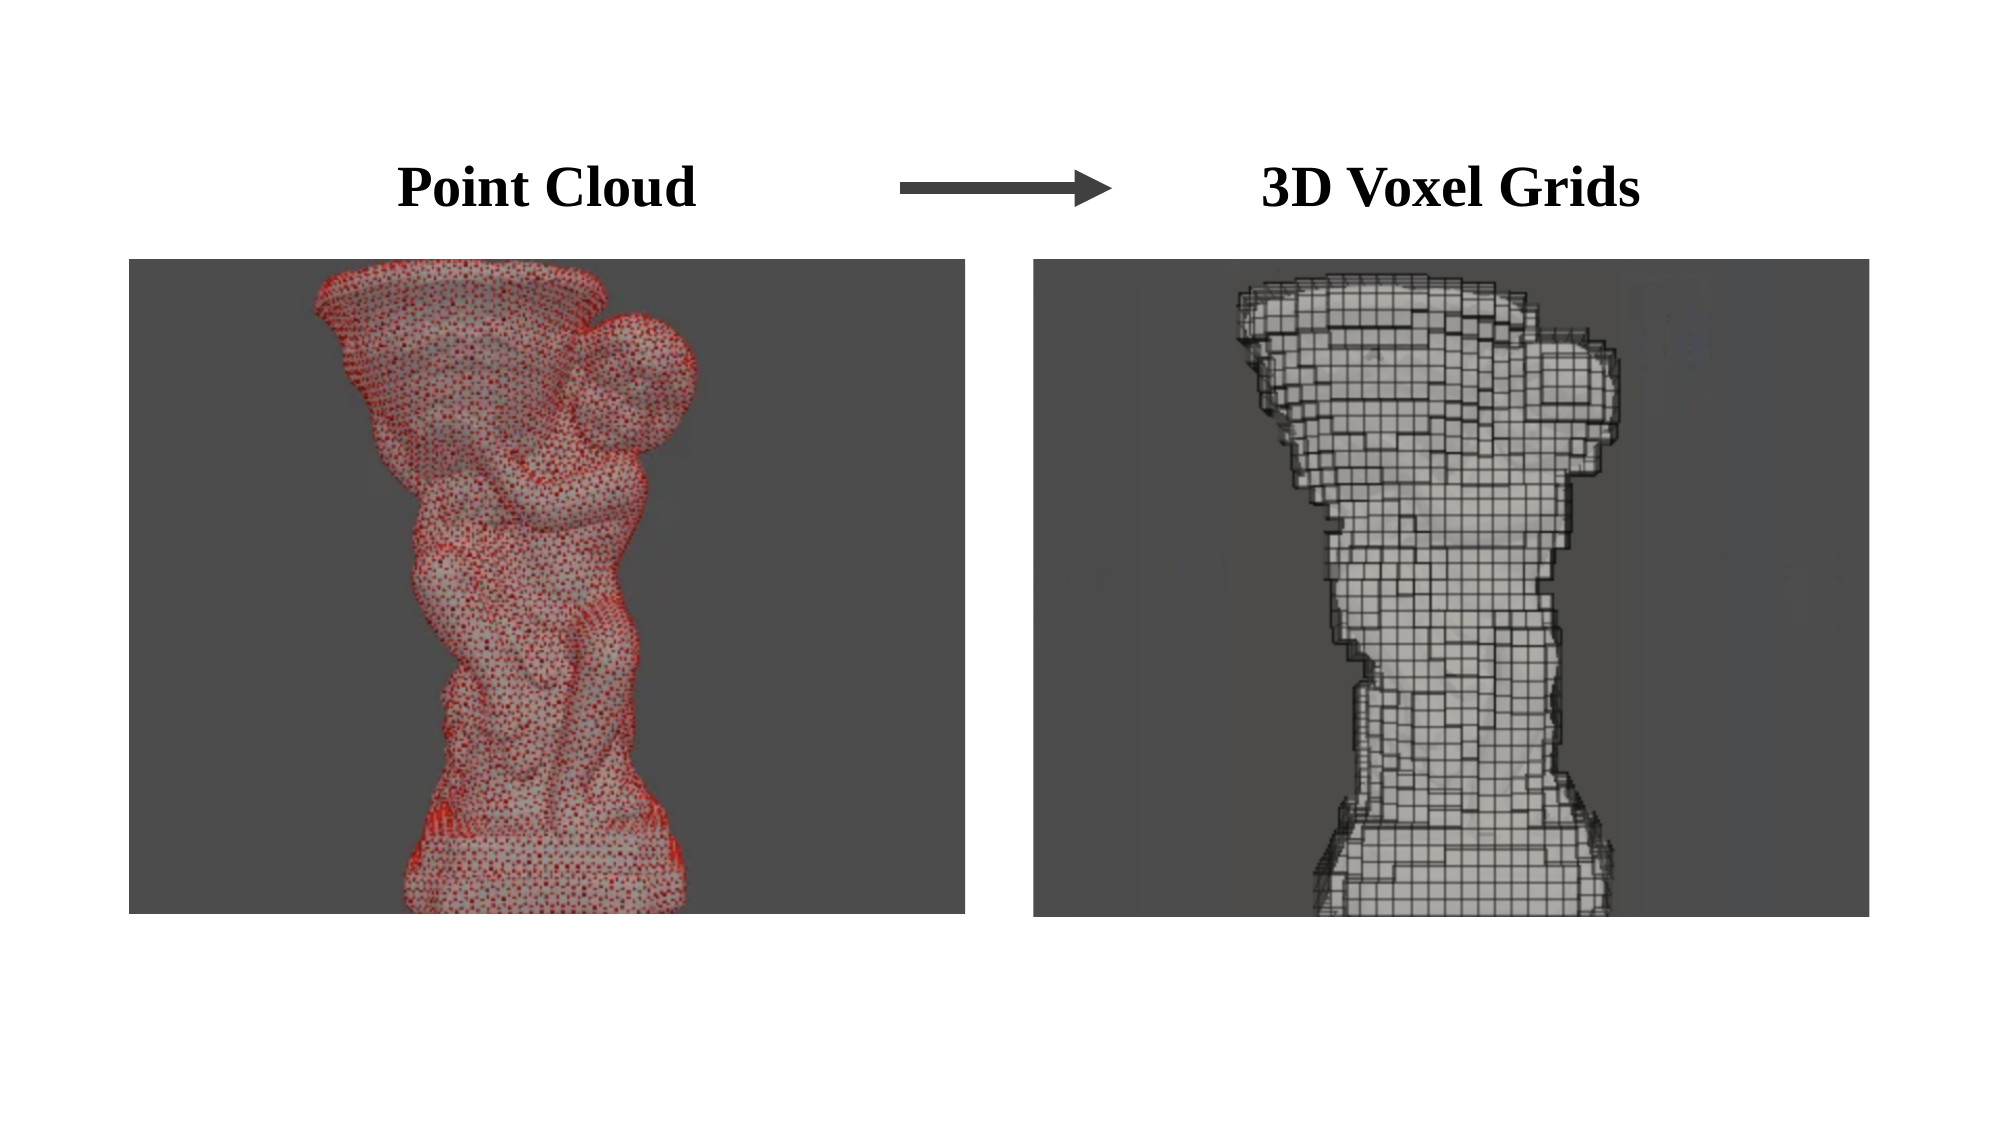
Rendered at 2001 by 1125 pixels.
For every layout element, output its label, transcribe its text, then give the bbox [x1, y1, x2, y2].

text_box 3D Voxel Grids [1043, 140, 1860, 225]
picture [128, 258, 966, 918]
picture [1032, 258, 1870, 918]
text_box Point Cloud [278, 140, 817, 225]
